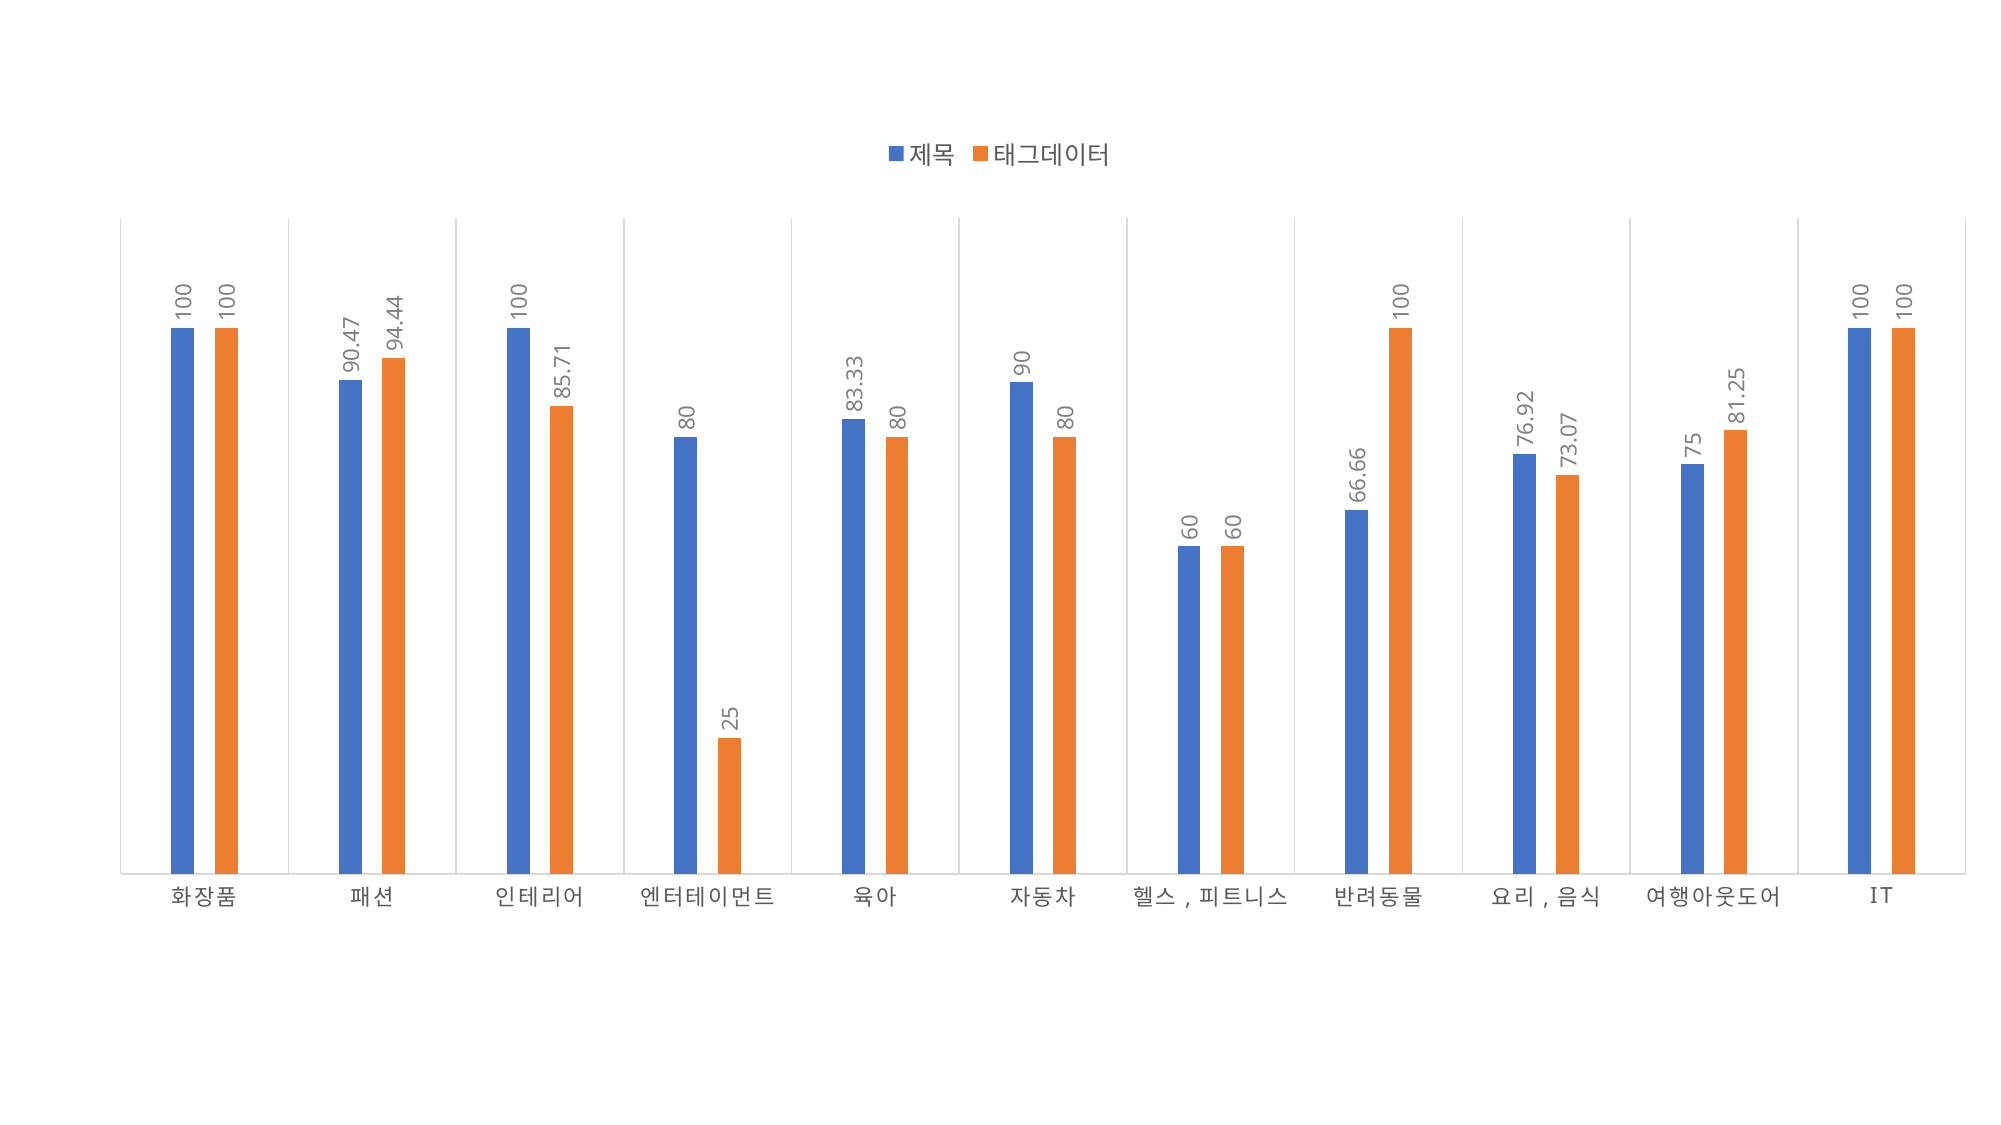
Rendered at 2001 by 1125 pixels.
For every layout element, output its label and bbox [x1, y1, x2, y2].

chart [0, 117, 2000, 1007]
